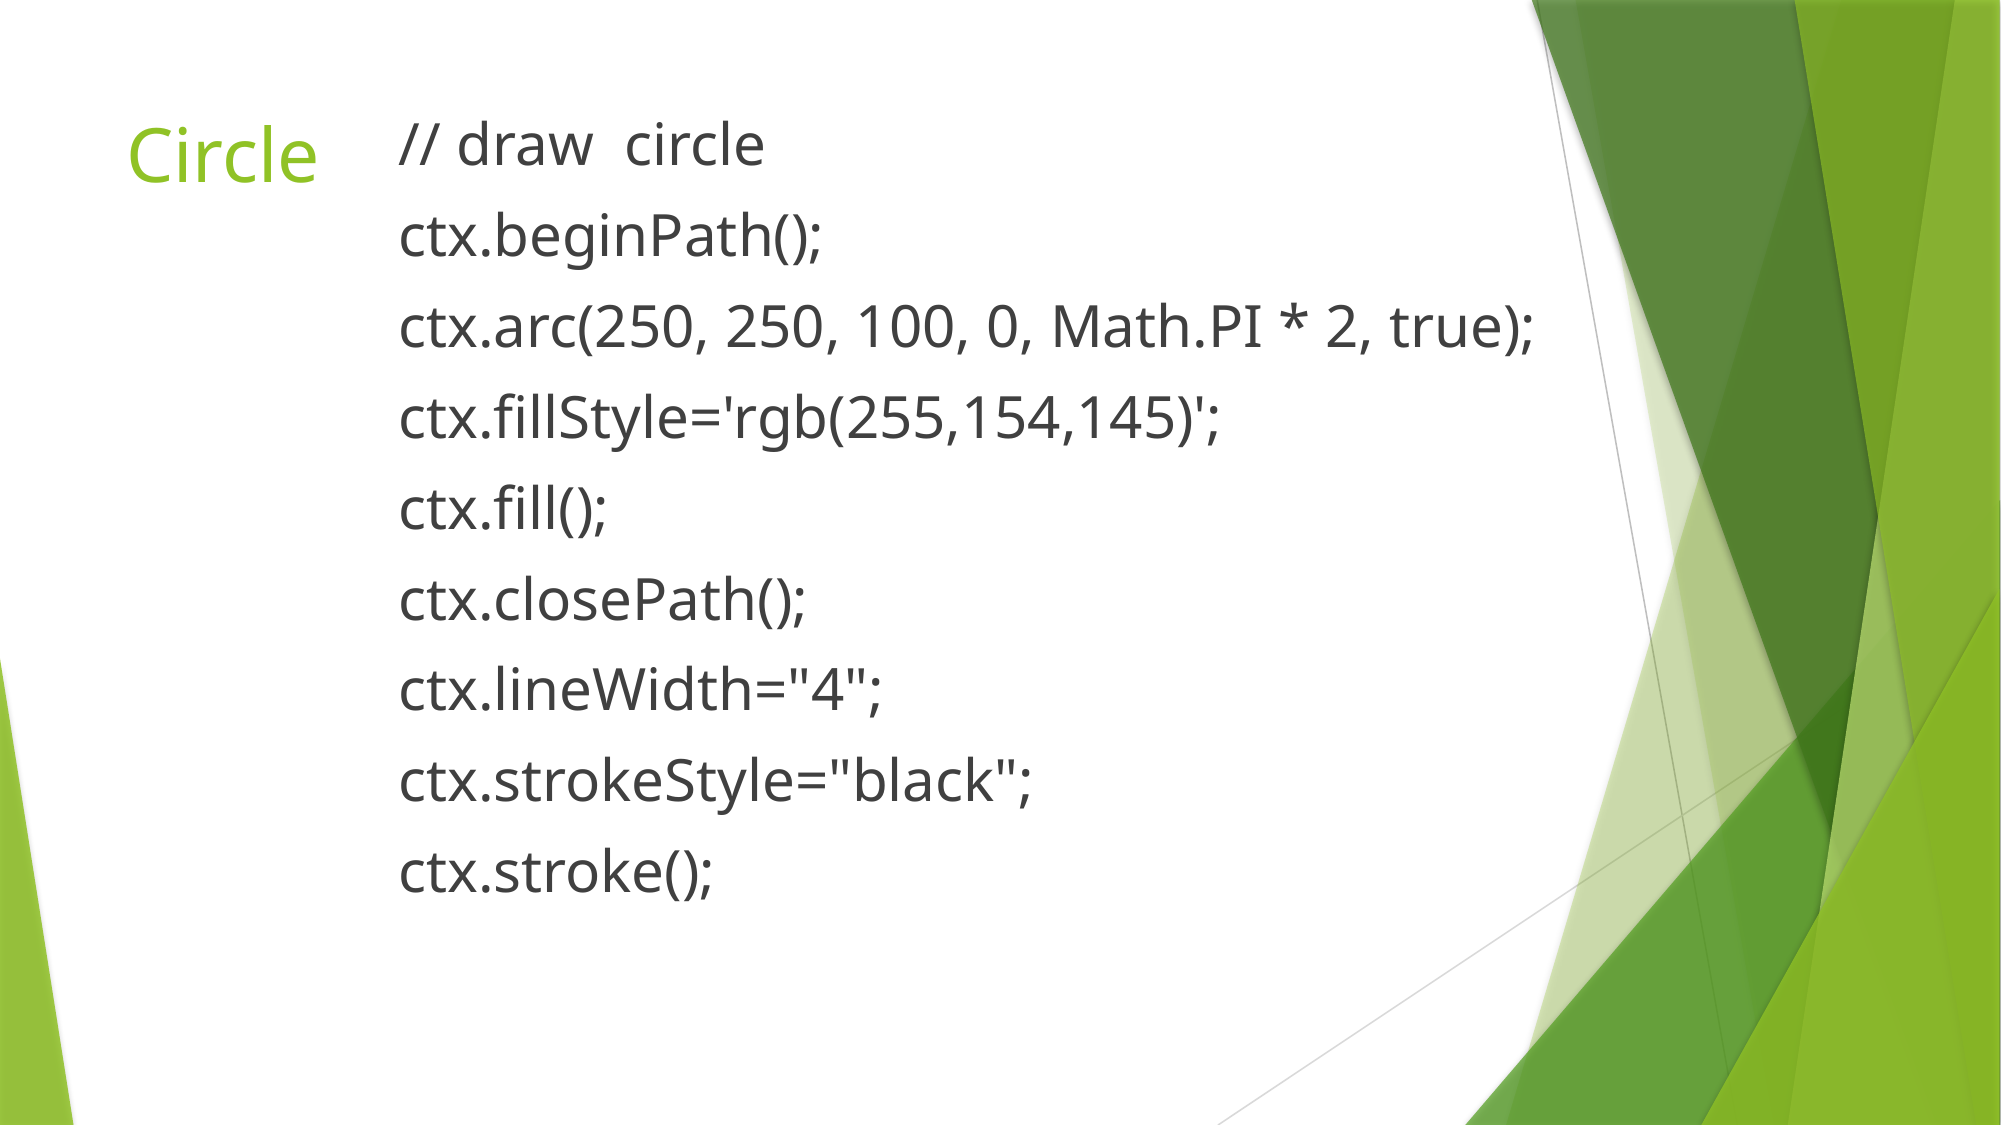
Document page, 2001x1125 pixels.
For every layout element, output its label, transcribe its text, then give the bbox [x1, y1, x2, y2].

title Circle [111, 99, 1522, 317]
list // draw circle ctx.beginPath(); ctx.arc(250, 250, 100, 0, Math.PI * 2, true); ctx.fillStyle='rgb(255,154,145)'; ctx.fill(); ctx.closePath(); ctx.lineWidth="4"; ctx.strokeStyle="black"; ctx.stroke(); [383, 99, 1794, 945]
